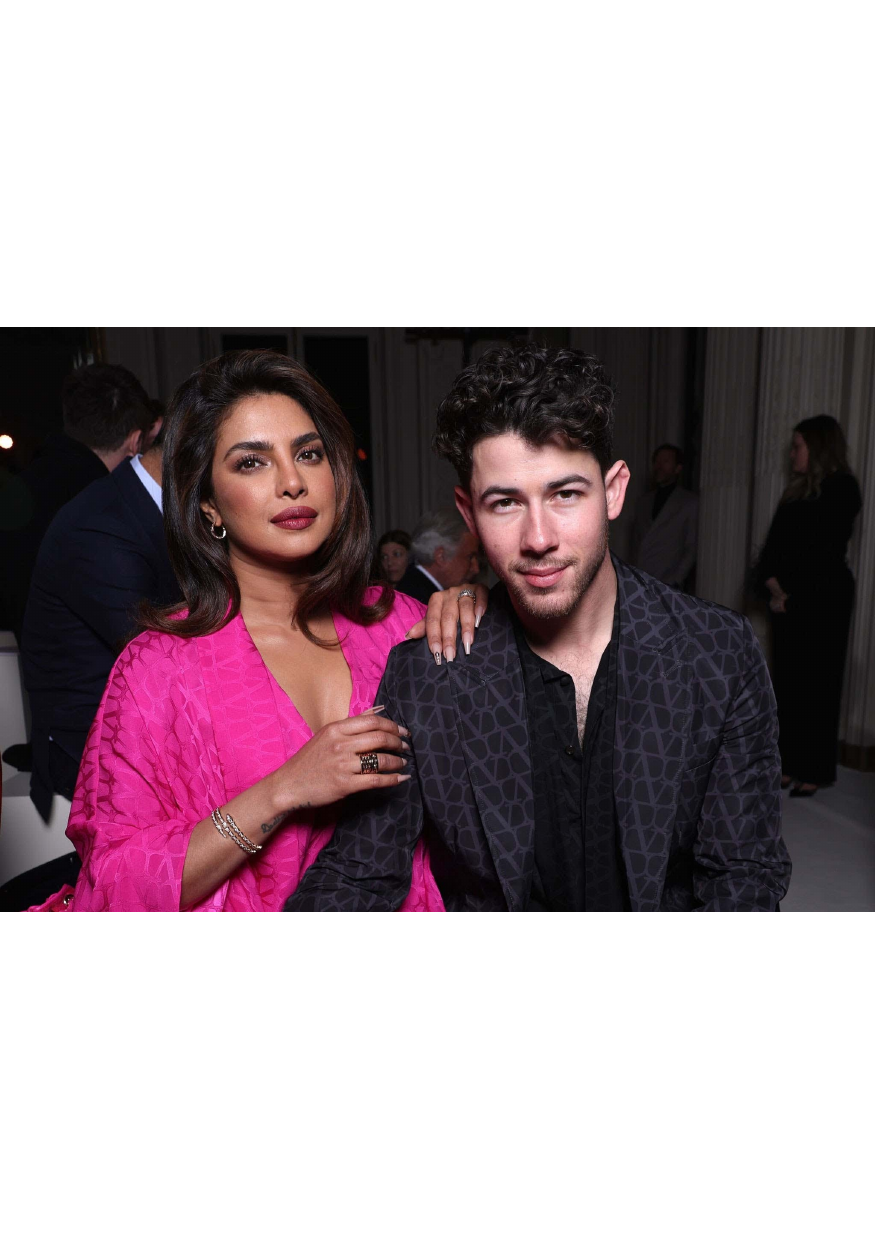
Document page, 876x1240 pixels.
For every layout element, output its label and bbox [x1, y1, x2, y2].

picture [0, 327, 875, 912]
